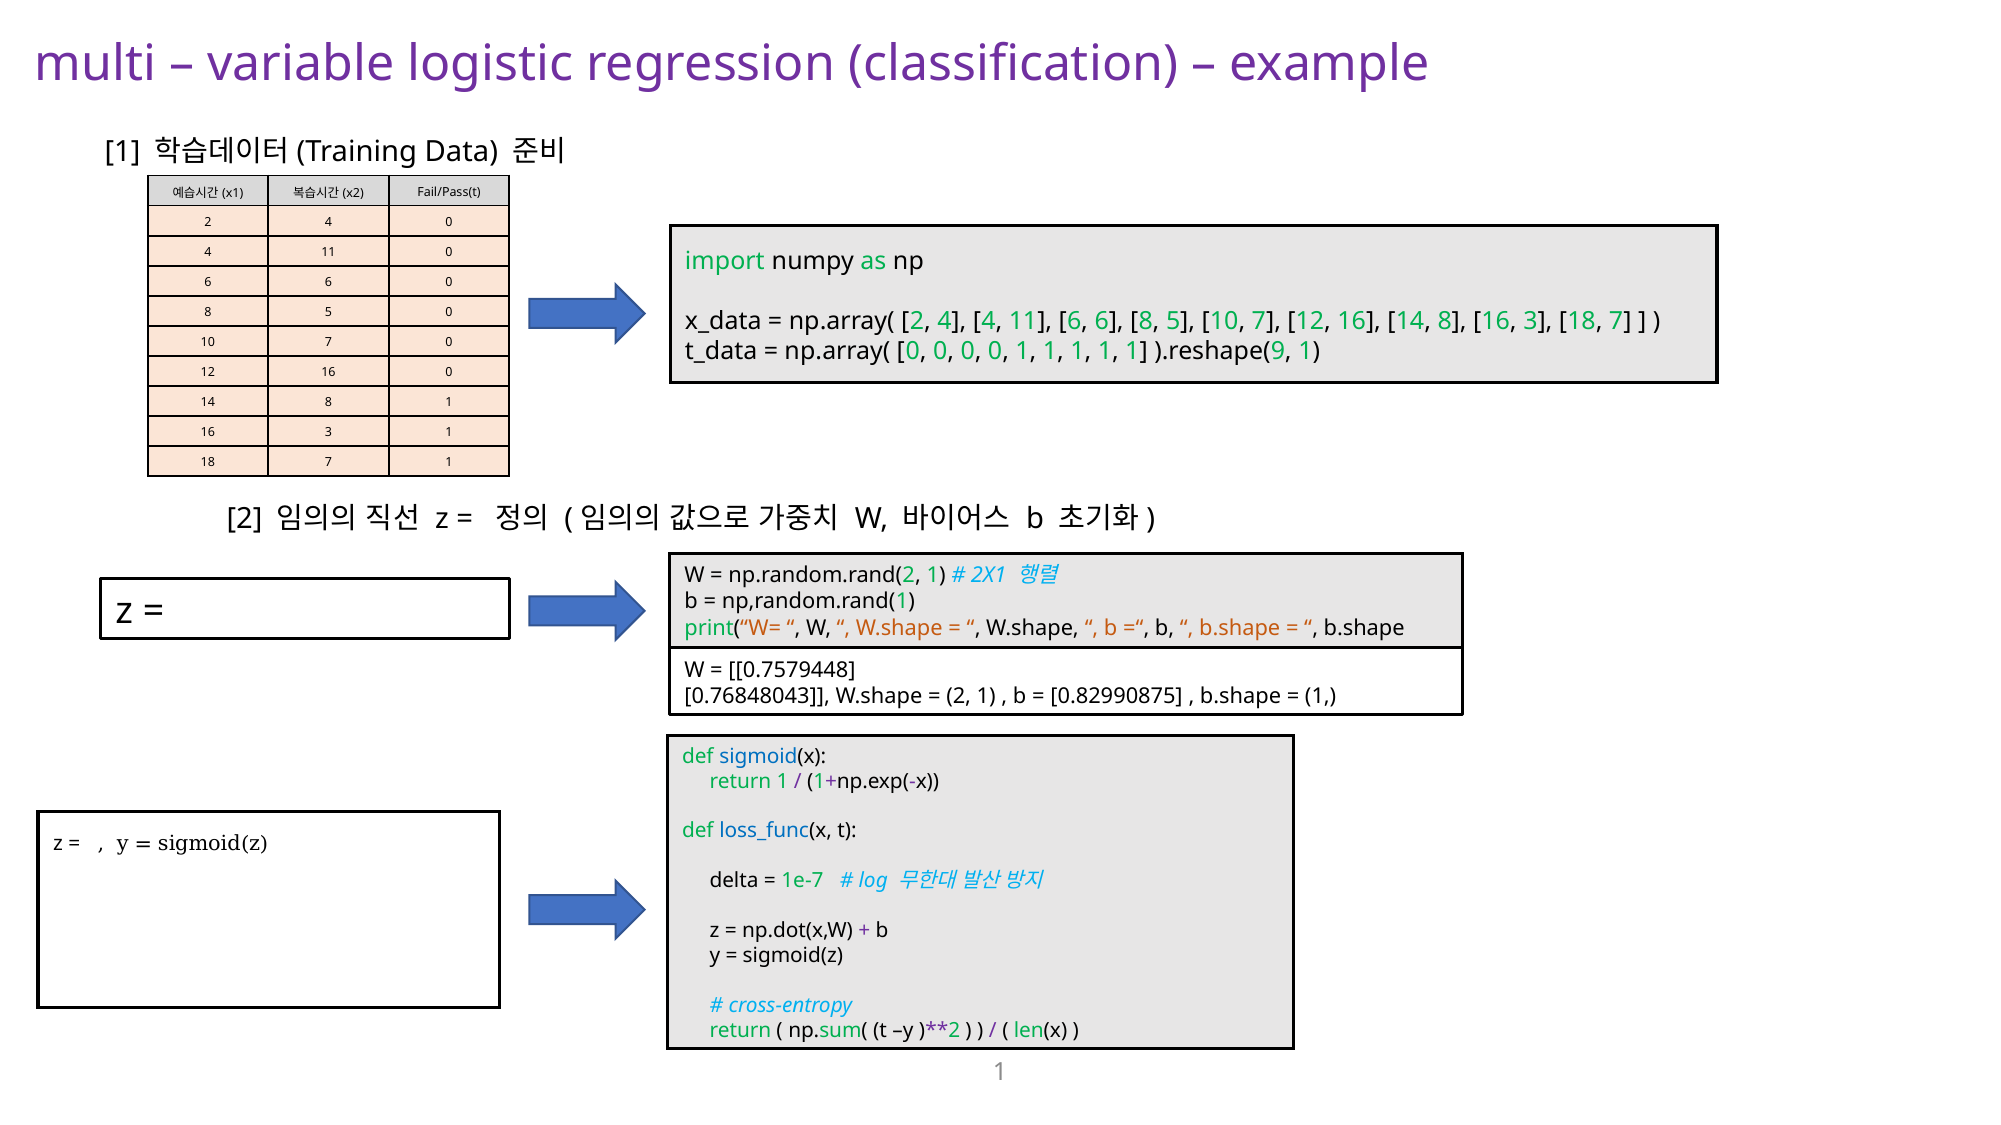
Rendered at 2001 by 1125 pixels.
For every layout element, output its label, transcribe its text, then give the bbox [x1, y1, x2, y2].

table_cell 4 [269, 206, 388, 235]
table_cell 7 [269, 327, 388, 355]
table_cell 0 [390, 297, 508, 325]
table_cell 8 [269, 387, 388, 415]
table_cell 8 [149, 297, 267, 325]
footer 1 [662, 1042, 1338, 1103]
text_box [528, 878, 647, 942]
table_cell 4 [149, 237, 267, 265]
text_box [528, 281, 647, 345]
table_cell 5 [269, 297, 388, 325]
text_box [528, 579, 647, 643]
text_box def sigmoid(x): return 1 / (1+np.exp(-x)) def loss_func(x, t): delta = 1e-7 # log 무한대 발산 방지 z = np.dot(x,W) + b y = sigmoid(z) # cross-entropy return ( np.sum( (t –y )**2 ) ) / ( len(x) ) [666, 734, 1294, 1050]
table_cell 11 [269, 237, 388, 265]
table_cell 16 [149, 417, 267, 445]
table_cell 0 [390, 327, 508, 355]
table_cell 2 [149, 206, 267, 235]
table_cell 18 [149, 447, 267, 475]
table_cell 0 [390, 267, 508, 295]
table_header Fail/Pass(t) [390, 176, 508, 205]
table_cell 7 [269, 447, 388, 475]
table_cell 6 [269, 267, 388, 295]
table_cell 12 [149, 357, 267, 385]
table_header 예습시간(x1) [149, 176, 267, 205]
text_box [37, 811, 500, 1008]
table_cell 1 [390, 417, 508, 445]
text_box import numpy as np x_data = np.array( [2, 4], [4, 11], [6, 6], [8, 5], [10, 7], [12, 16], [14, 8], [16, 3], [18, 7] ] ) t_data = np.array( [0, 0, 0, 0, 1, 1, 1, 1, 1] ).reshape(9, 1) [669, 225, 1718, 384]
table_header 복습시간(x2) [269, 176, 388, 205]
table_cell 1 [390, 447, 508, 475]
text_box multi – variable logistic regression (classification) – example [19, 23, 1535, 98]
table_cell 0 [390, 357, 508, 385]
table_cell 0 [390, 206, 508, 235]
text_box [669, 553, 1463, 716]
table_cell 16 [269, 357, 388, 385]
table_cell 6 [149, 267, 267, 295]
table_cell 1 [390, 387, 508, 415]
table_cell 0 [390, 237, 508, 265]
table_cell 14 [149, 387, 267, 415]
table_cell 10 [149, 327, 267, 355]
table_cell 3 [269, 417, 388, 445]
text_box [1] 학습데이터(Training Data) 준비 [89, 124, 582, 175]
